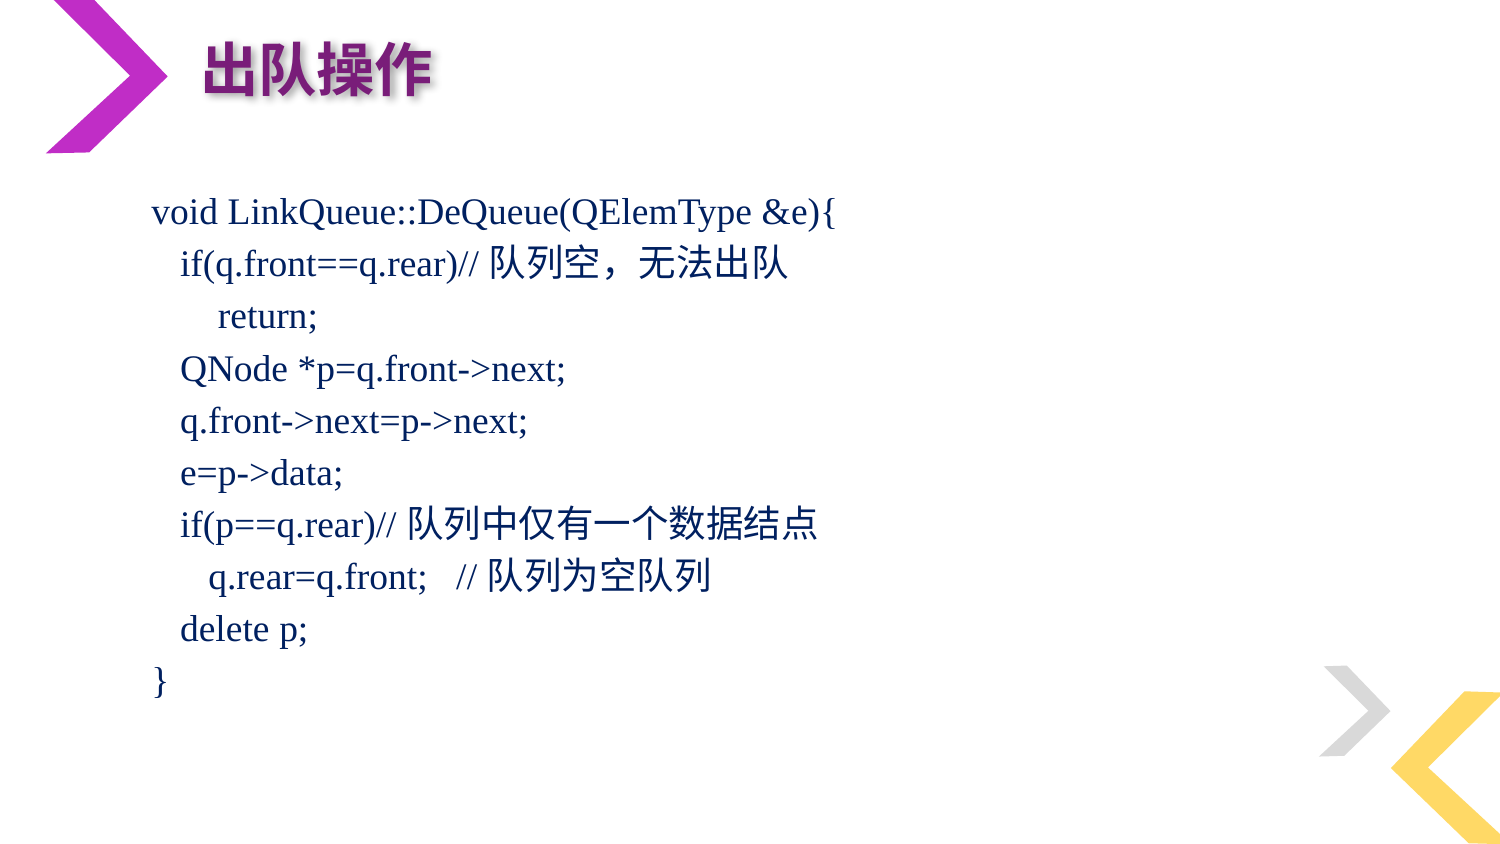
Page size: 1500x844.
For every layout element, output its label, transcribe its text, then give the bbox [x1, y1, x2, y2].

list void LinkQueue::DeQueue(QElemType &e){ if(q.front==q.rear)//队列空，无法出队 return; QNode *p=q.front->next; q.front->next=p->next; e=p->data; if(p==q.rear)//队列中仅有一个数据结点 q.rear=q.front; //队列为空队列 delete p; } [139, 174, 1312, 751]
list 出队操作 [188, 35, 1214, 111]
